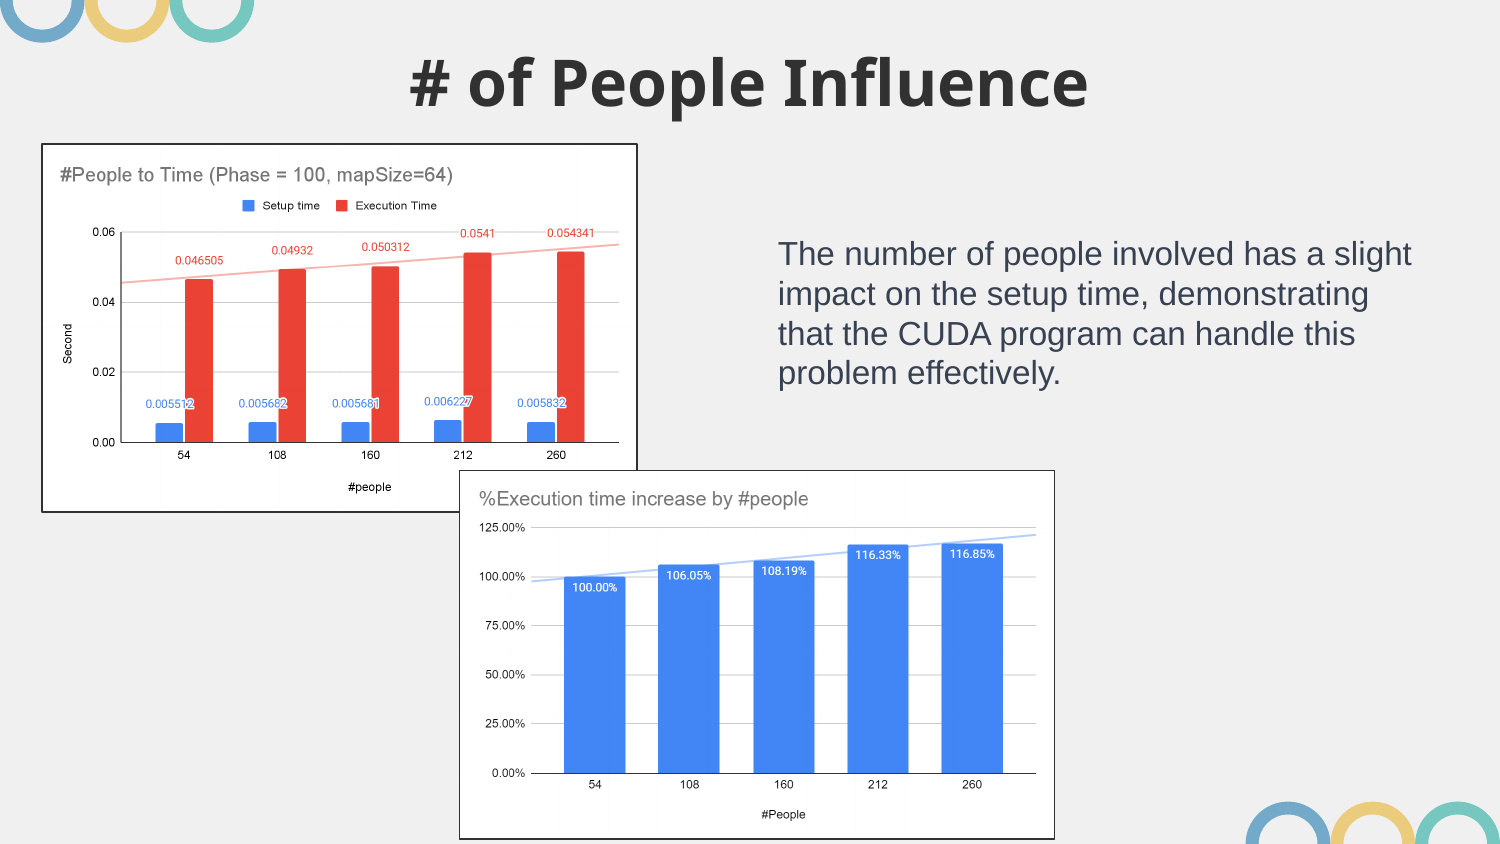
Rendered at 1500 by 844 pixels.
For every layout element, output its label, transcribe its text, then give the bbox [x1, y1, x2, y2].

text_box The number of people involved has a slight impact on the setup time, demonstrating that the CUDA program can handle this problem effectively. [762, 217, 1430, 440]
picture [42, 144, 1054, 839]
title # of People Influence [24, 51, 1475, 112]
